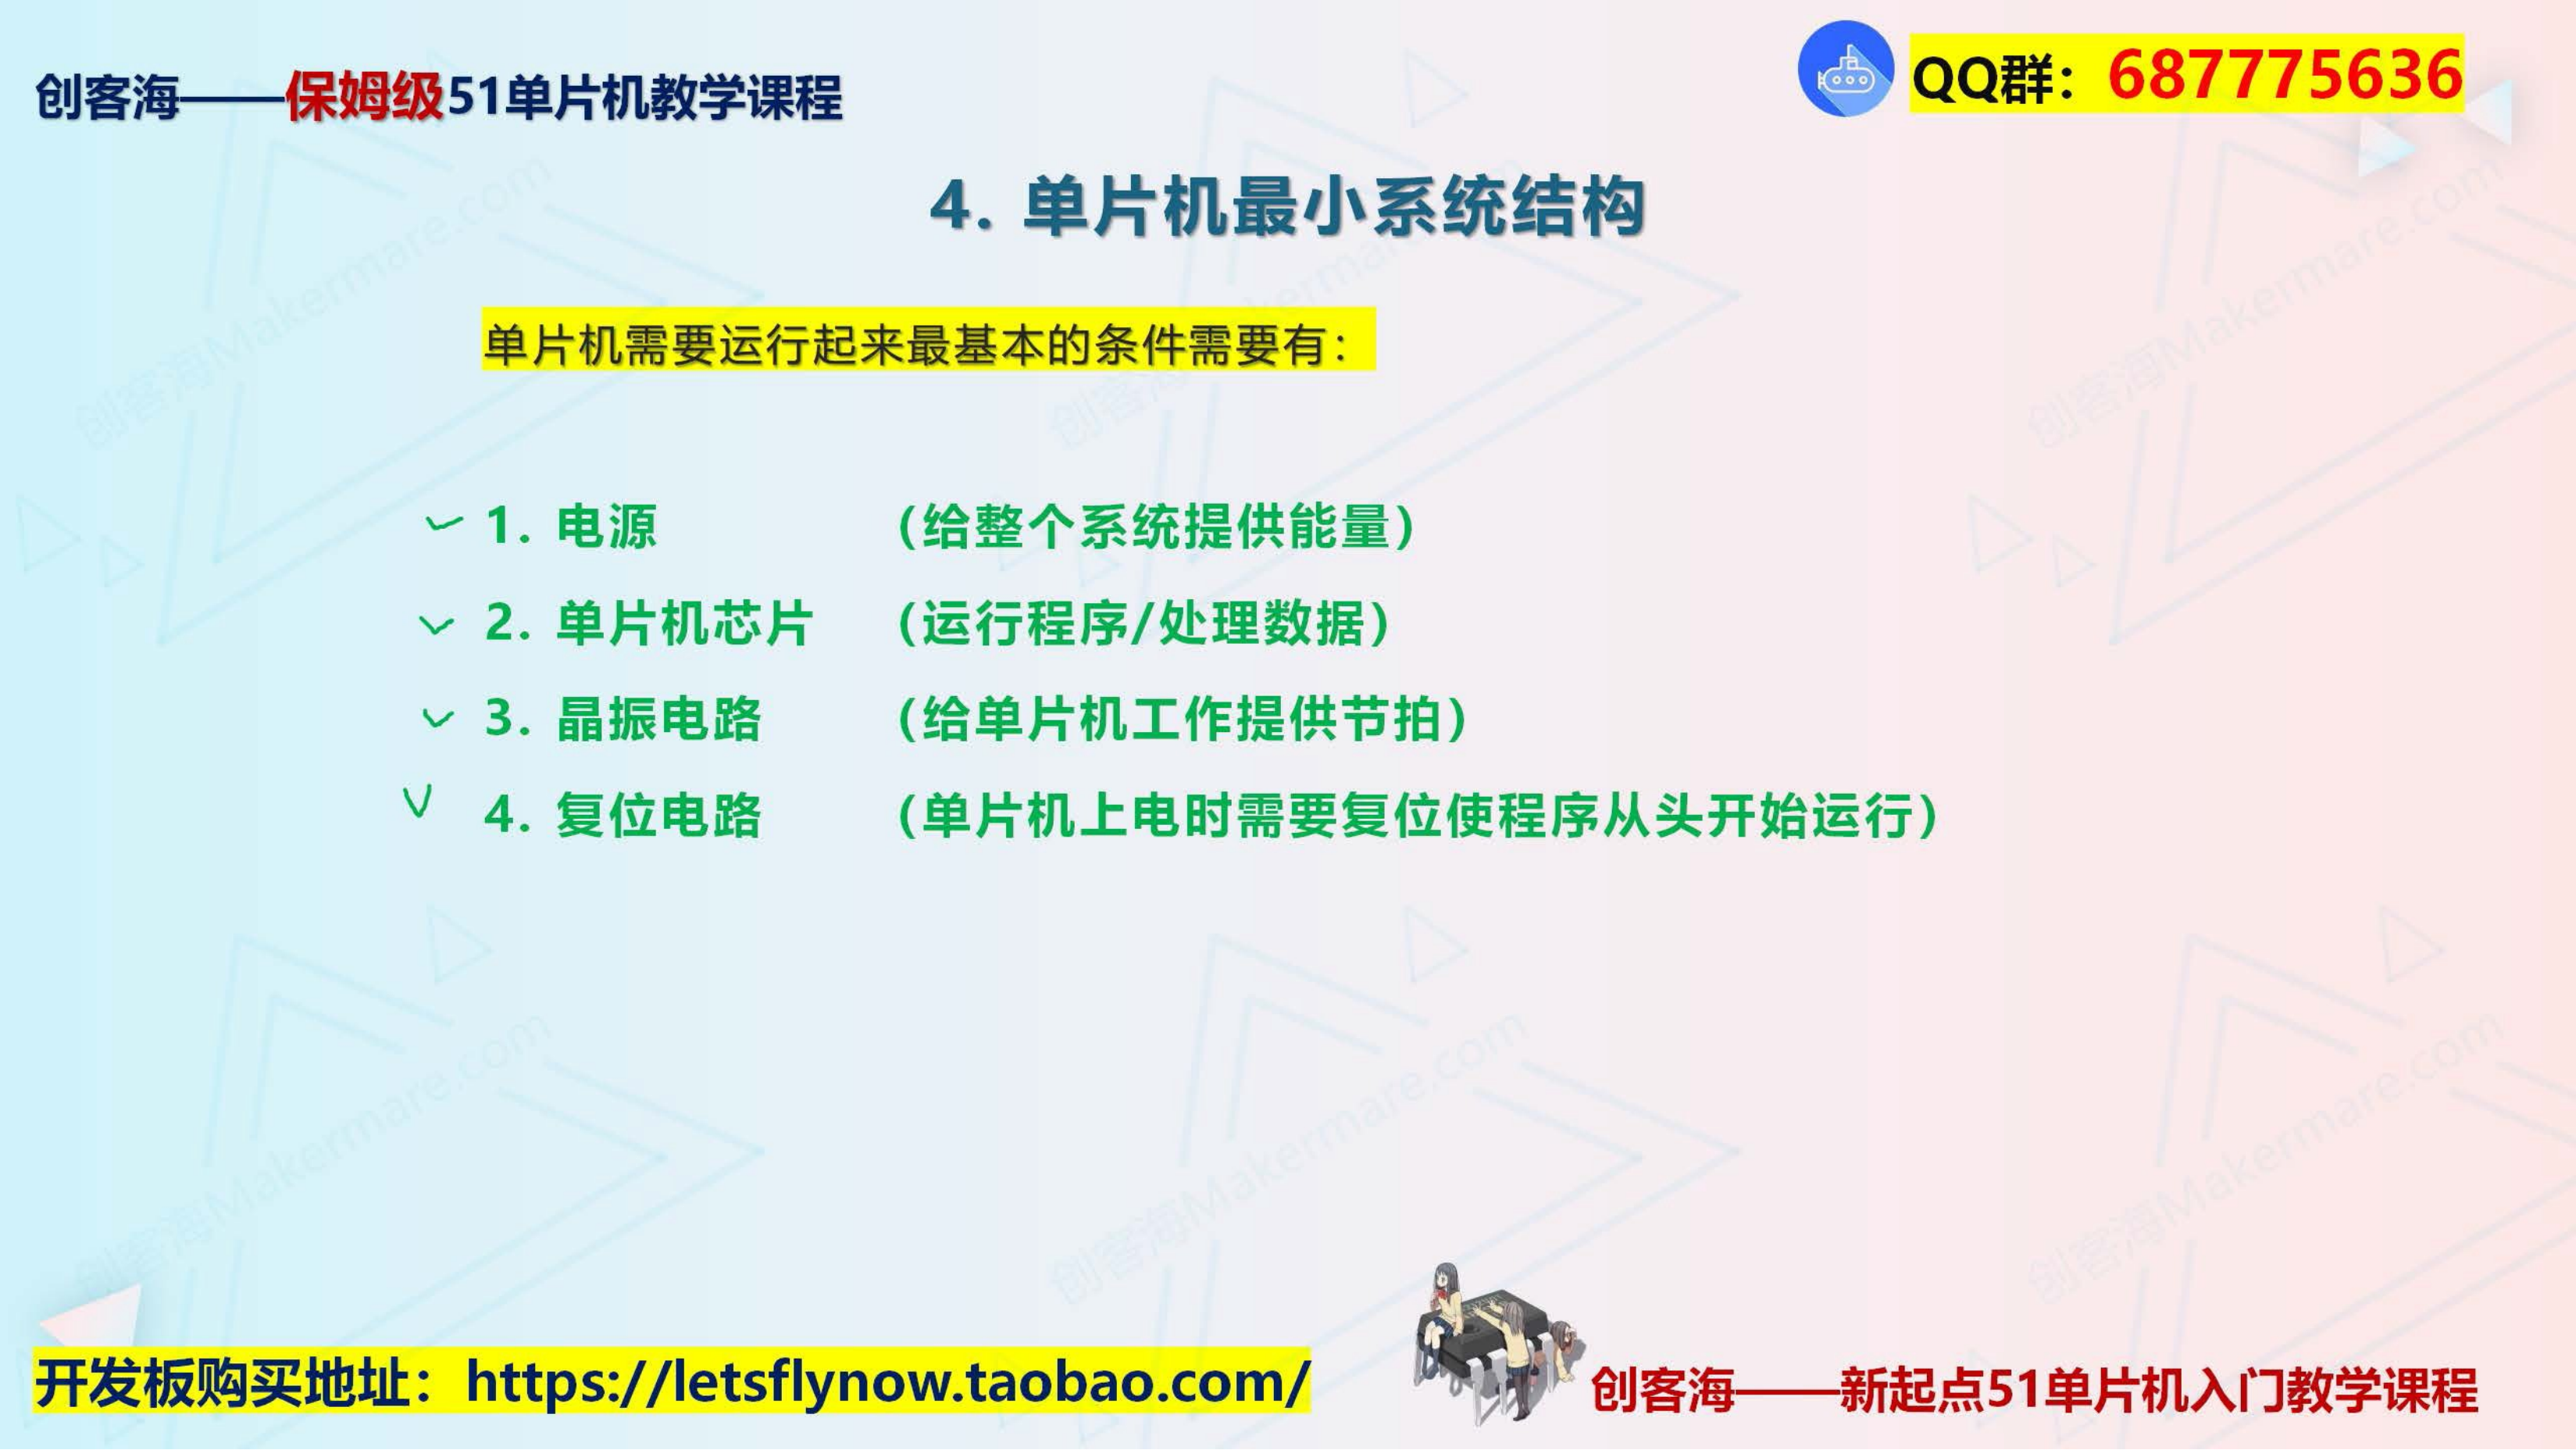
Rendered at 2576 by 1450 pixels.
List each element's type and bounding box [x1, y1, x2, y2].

text_box [0, 0, 2576, 1450]
